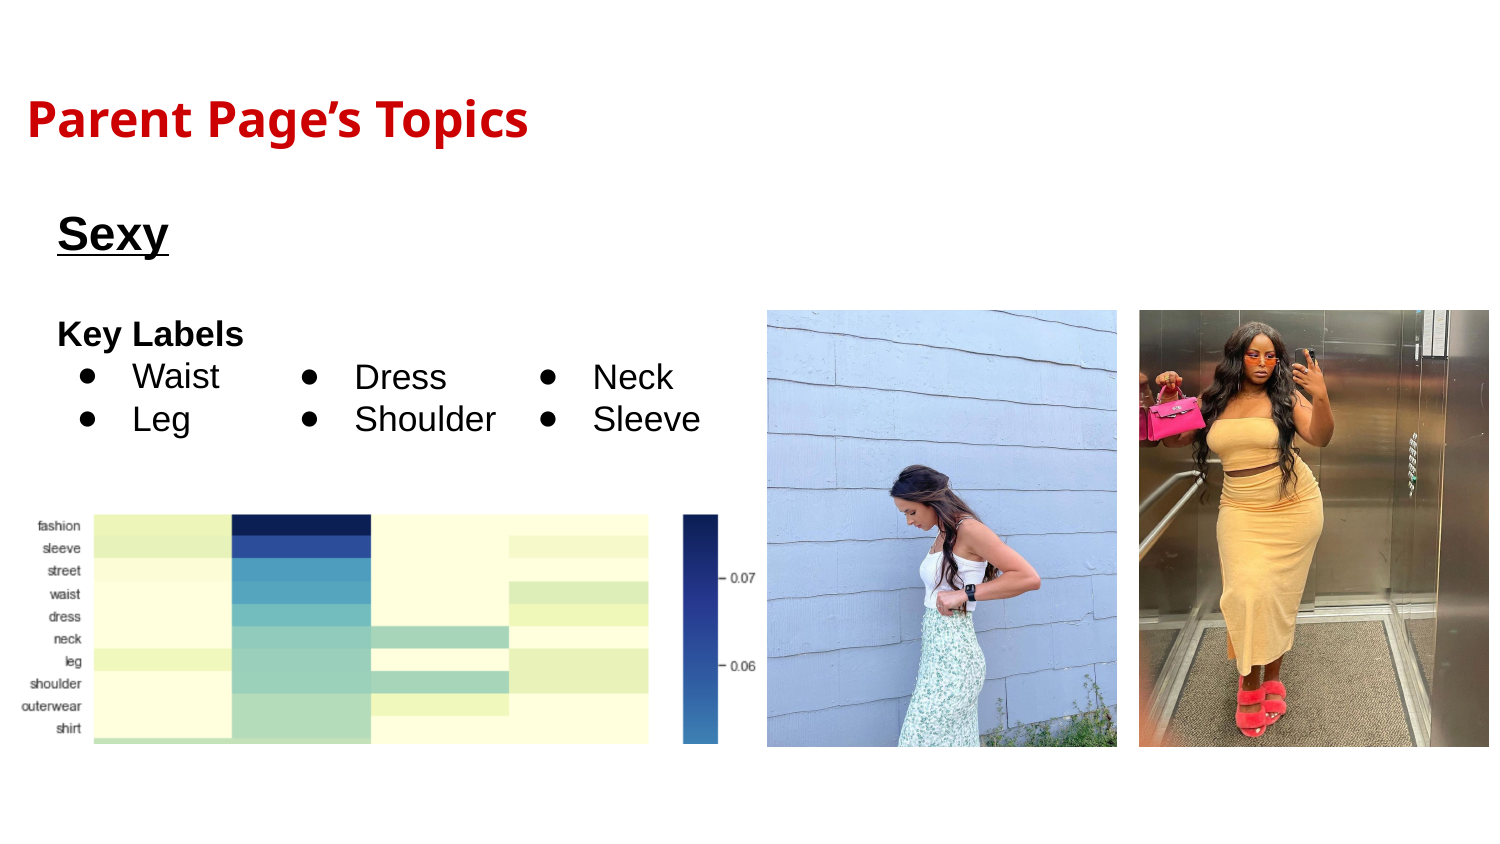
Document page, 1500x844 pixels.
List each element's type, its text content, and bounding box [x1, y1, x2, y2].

picture [17, 310, 1117, 748]
picture [1138, 310, 1489, 748]
text_box Key Labels Waist Leg [42, 295, 409, 454]
text_box Sexy [42, 187, 779, 276]
text_box Neck Sleeve [502, 338, 762, 454]
title Parent Page’s Topics [11, 72, 897, 188]
text_box Dress Shoulder [264, 338, 502, 454]
